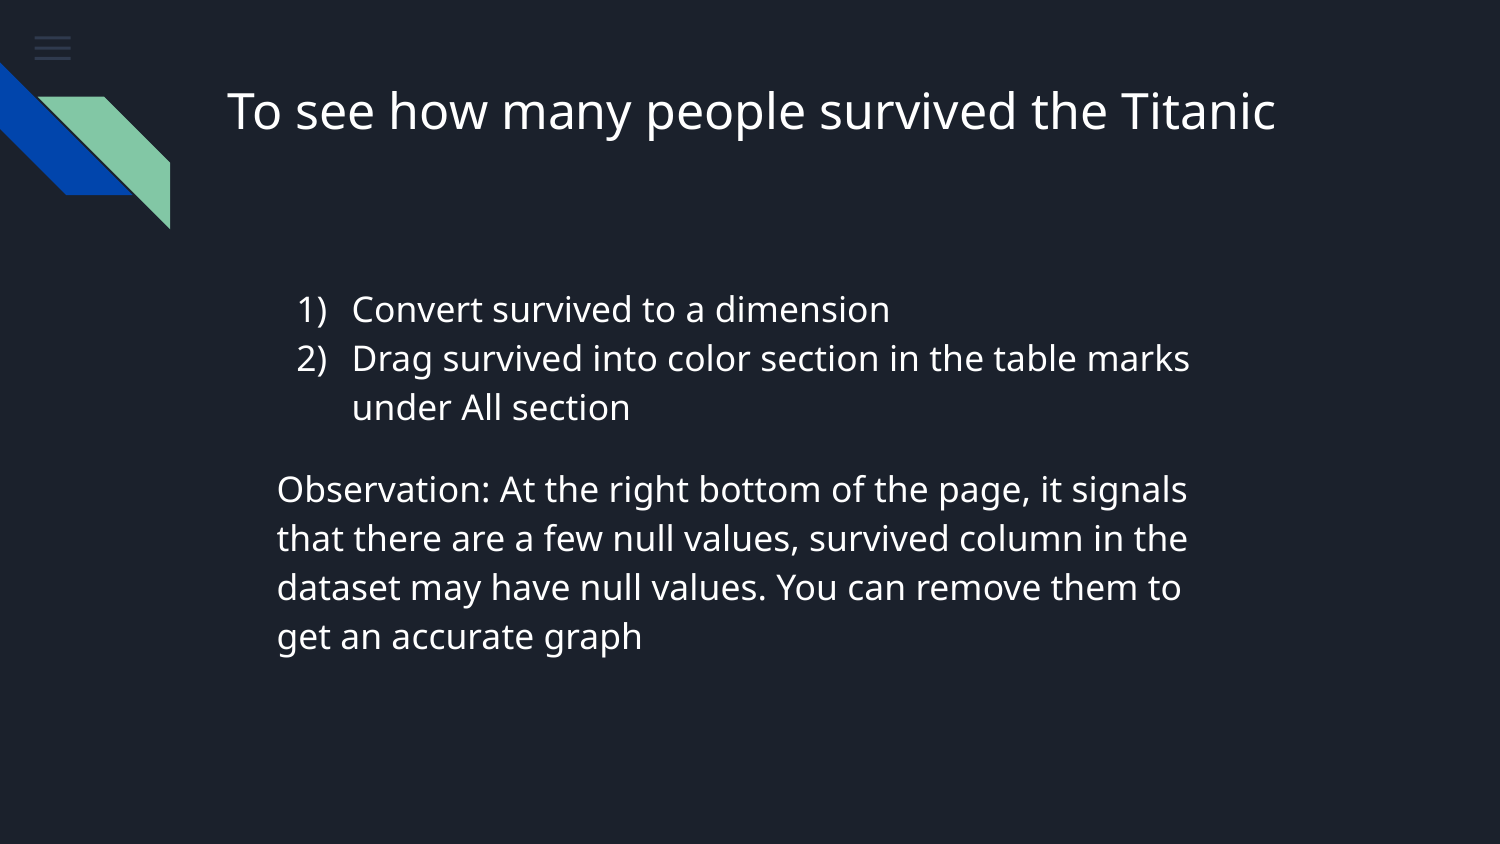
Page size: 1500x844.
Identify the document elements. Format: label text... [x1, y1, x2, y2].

title To see how many people survived the Titanic [212, 64, 1368, 215]
list Convert survived to a dimension Drag survived into color section in the table marks under All section Observation: At the right bottom of the page, it signals that there are a few null values, survived column in the dataset may have null values. You can remove them to get an accurate graph [261, 265, 1231, 744]
